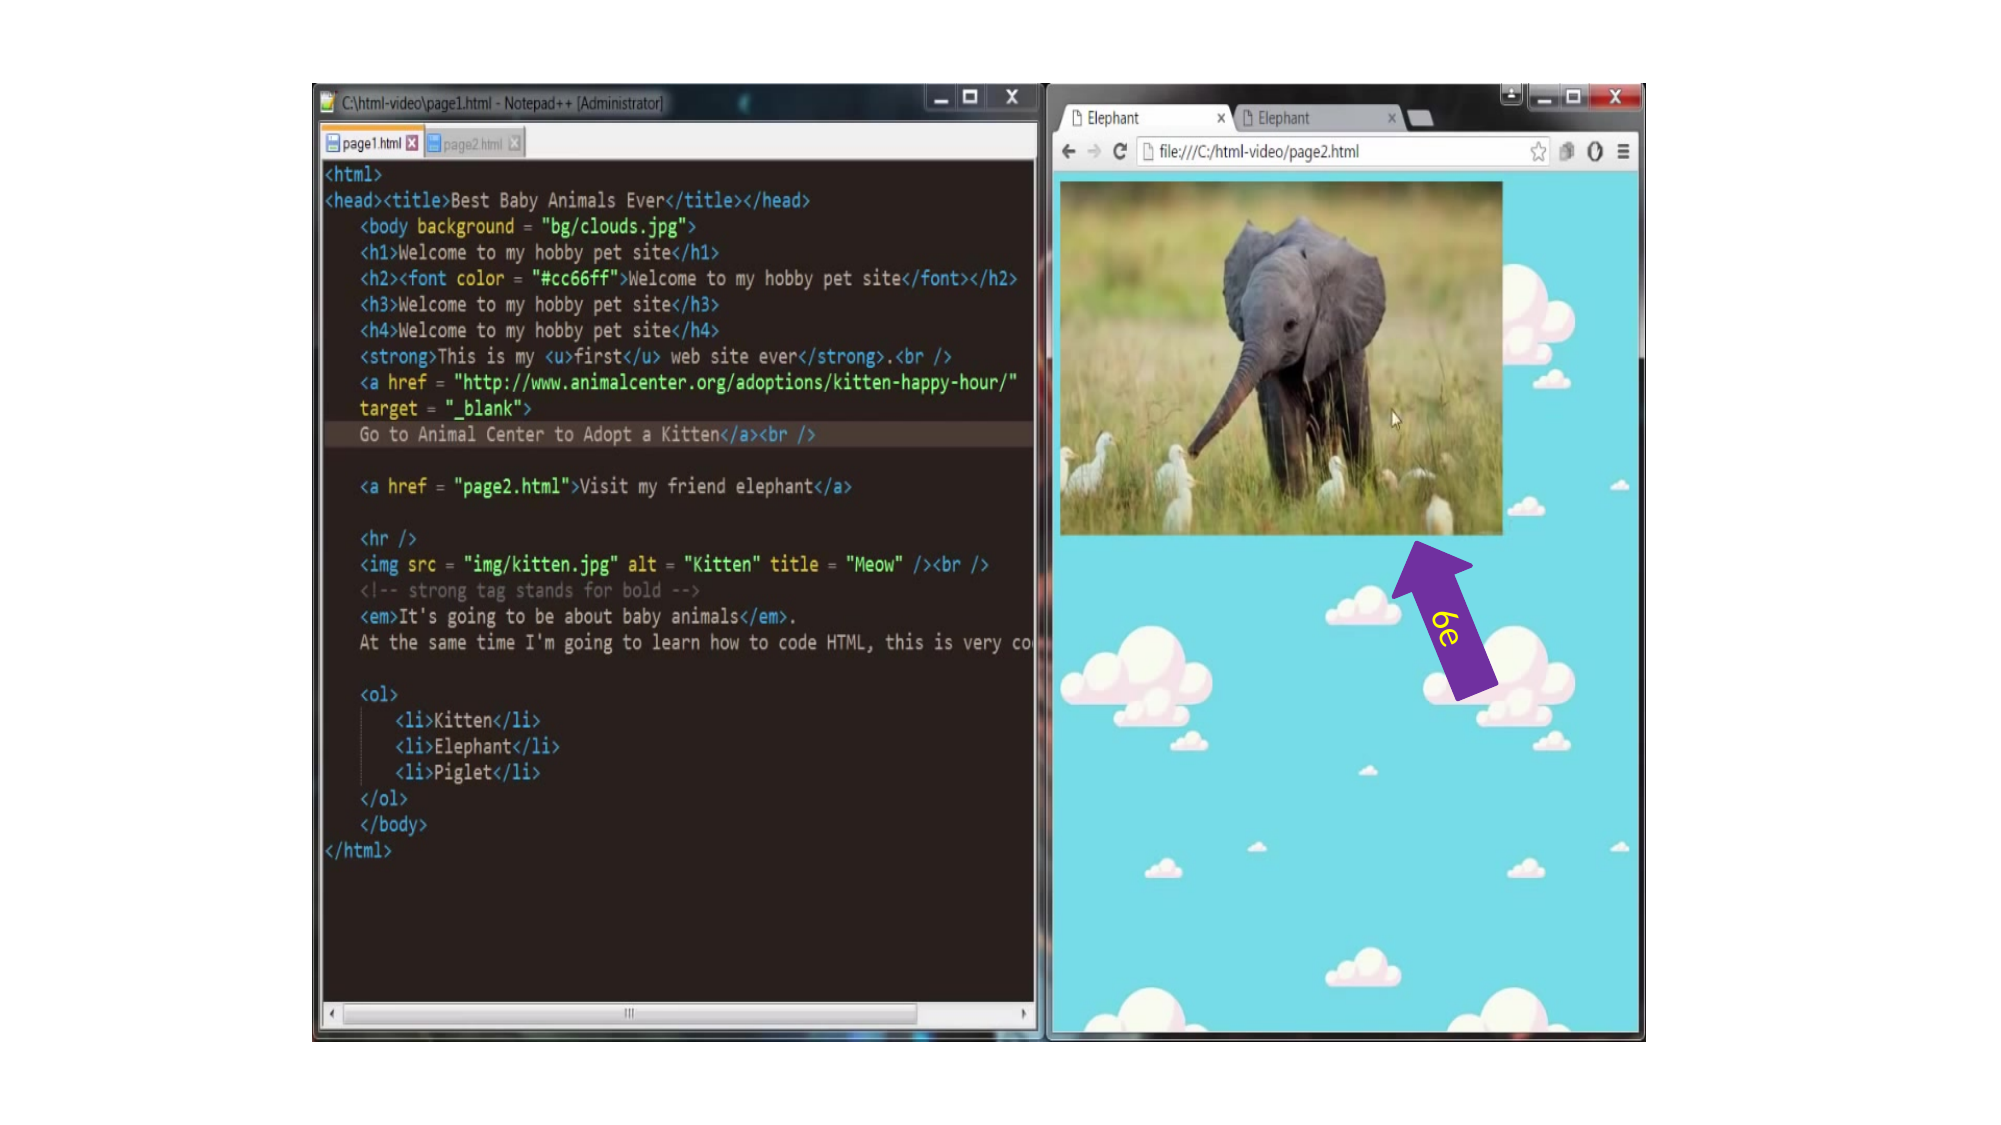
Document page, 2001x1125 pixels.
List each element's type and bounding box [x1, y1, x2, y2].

picture [312, 83, 1647, 1042]
